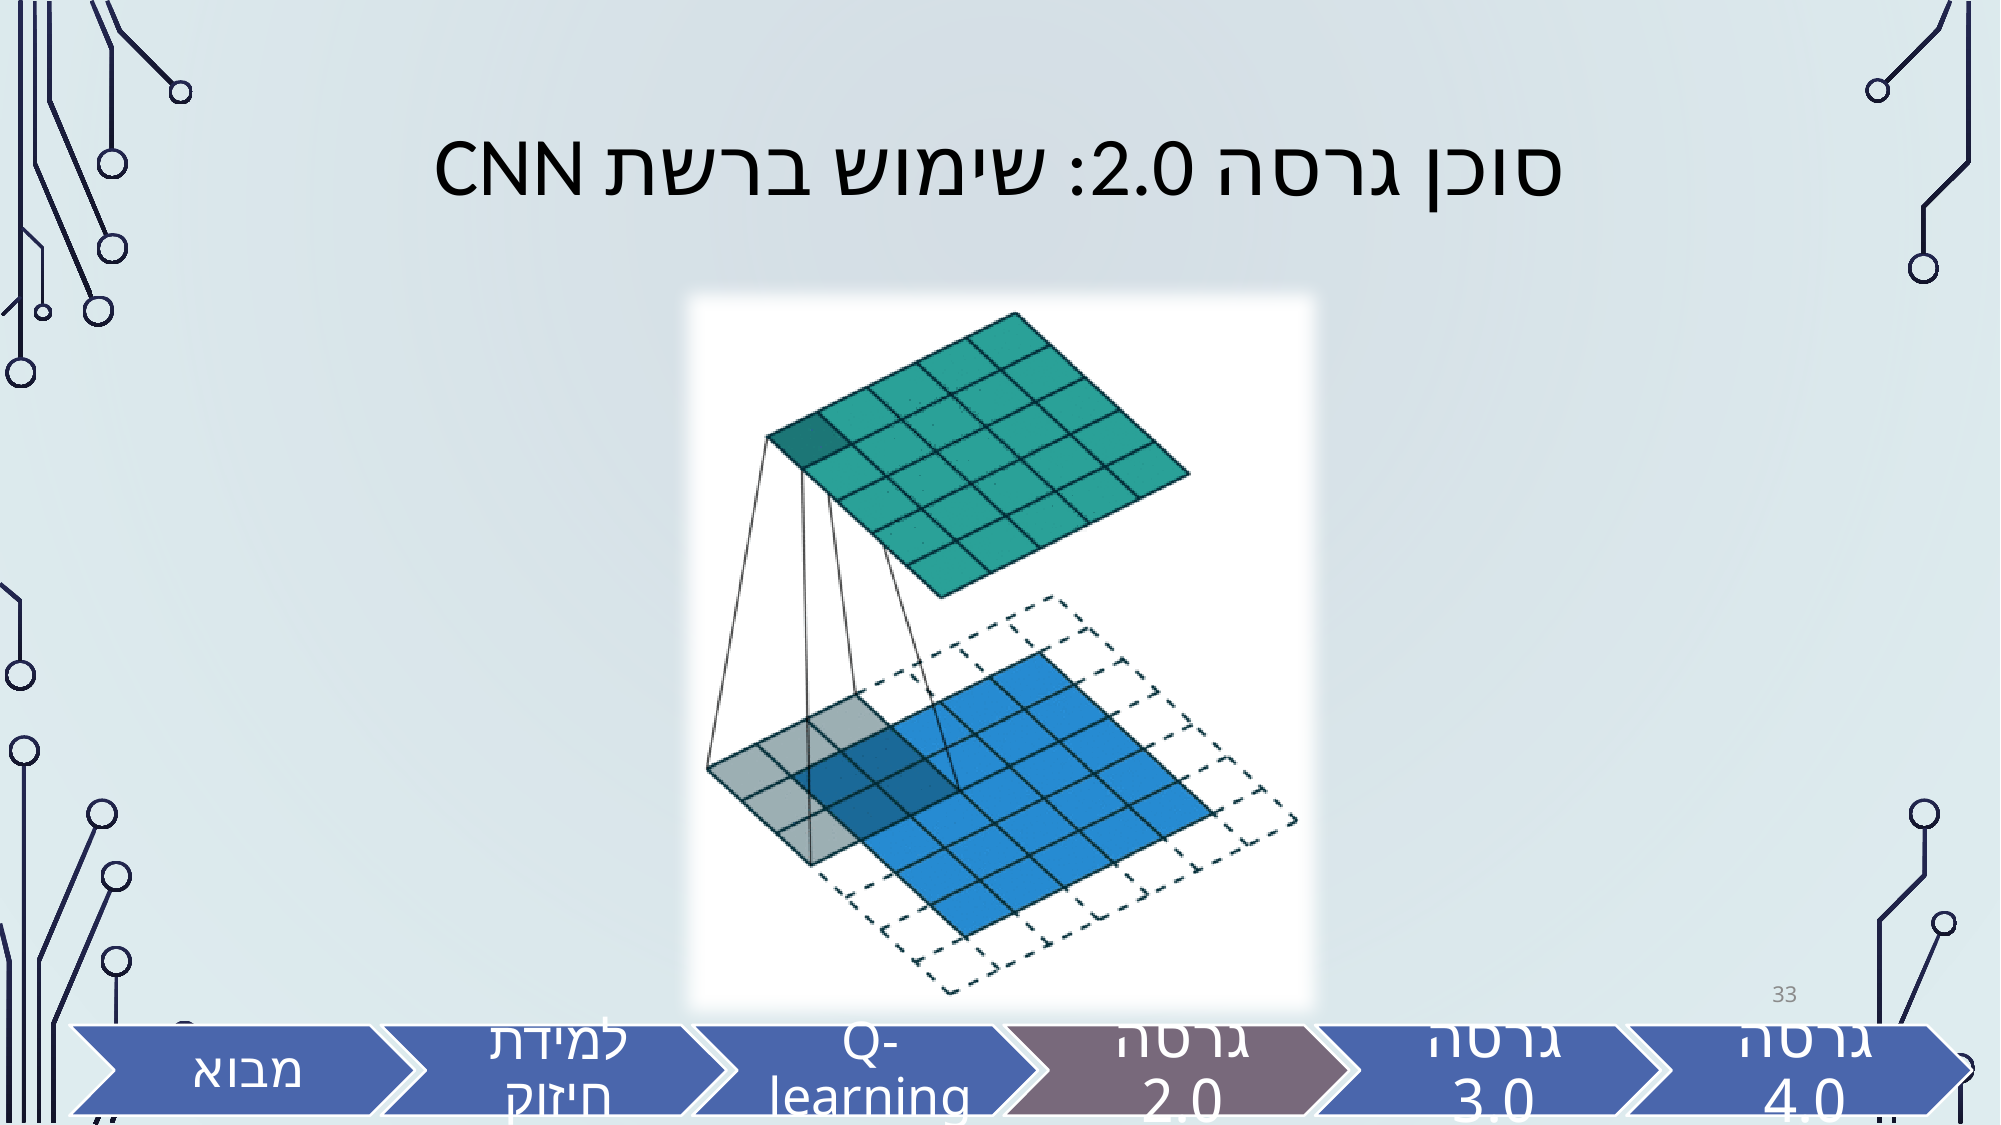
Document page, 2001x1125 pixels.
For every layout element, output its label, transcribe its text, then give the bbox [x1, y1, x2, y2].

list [669, 276, 1333, 1024]
title סוכן גרסה 2.0: שימוש ברשת CNN [137, 59, 1863, 278]
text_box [68, 1024, 1974, 1116]
slide_number 33 [1685, 965, 1813, 1023]
